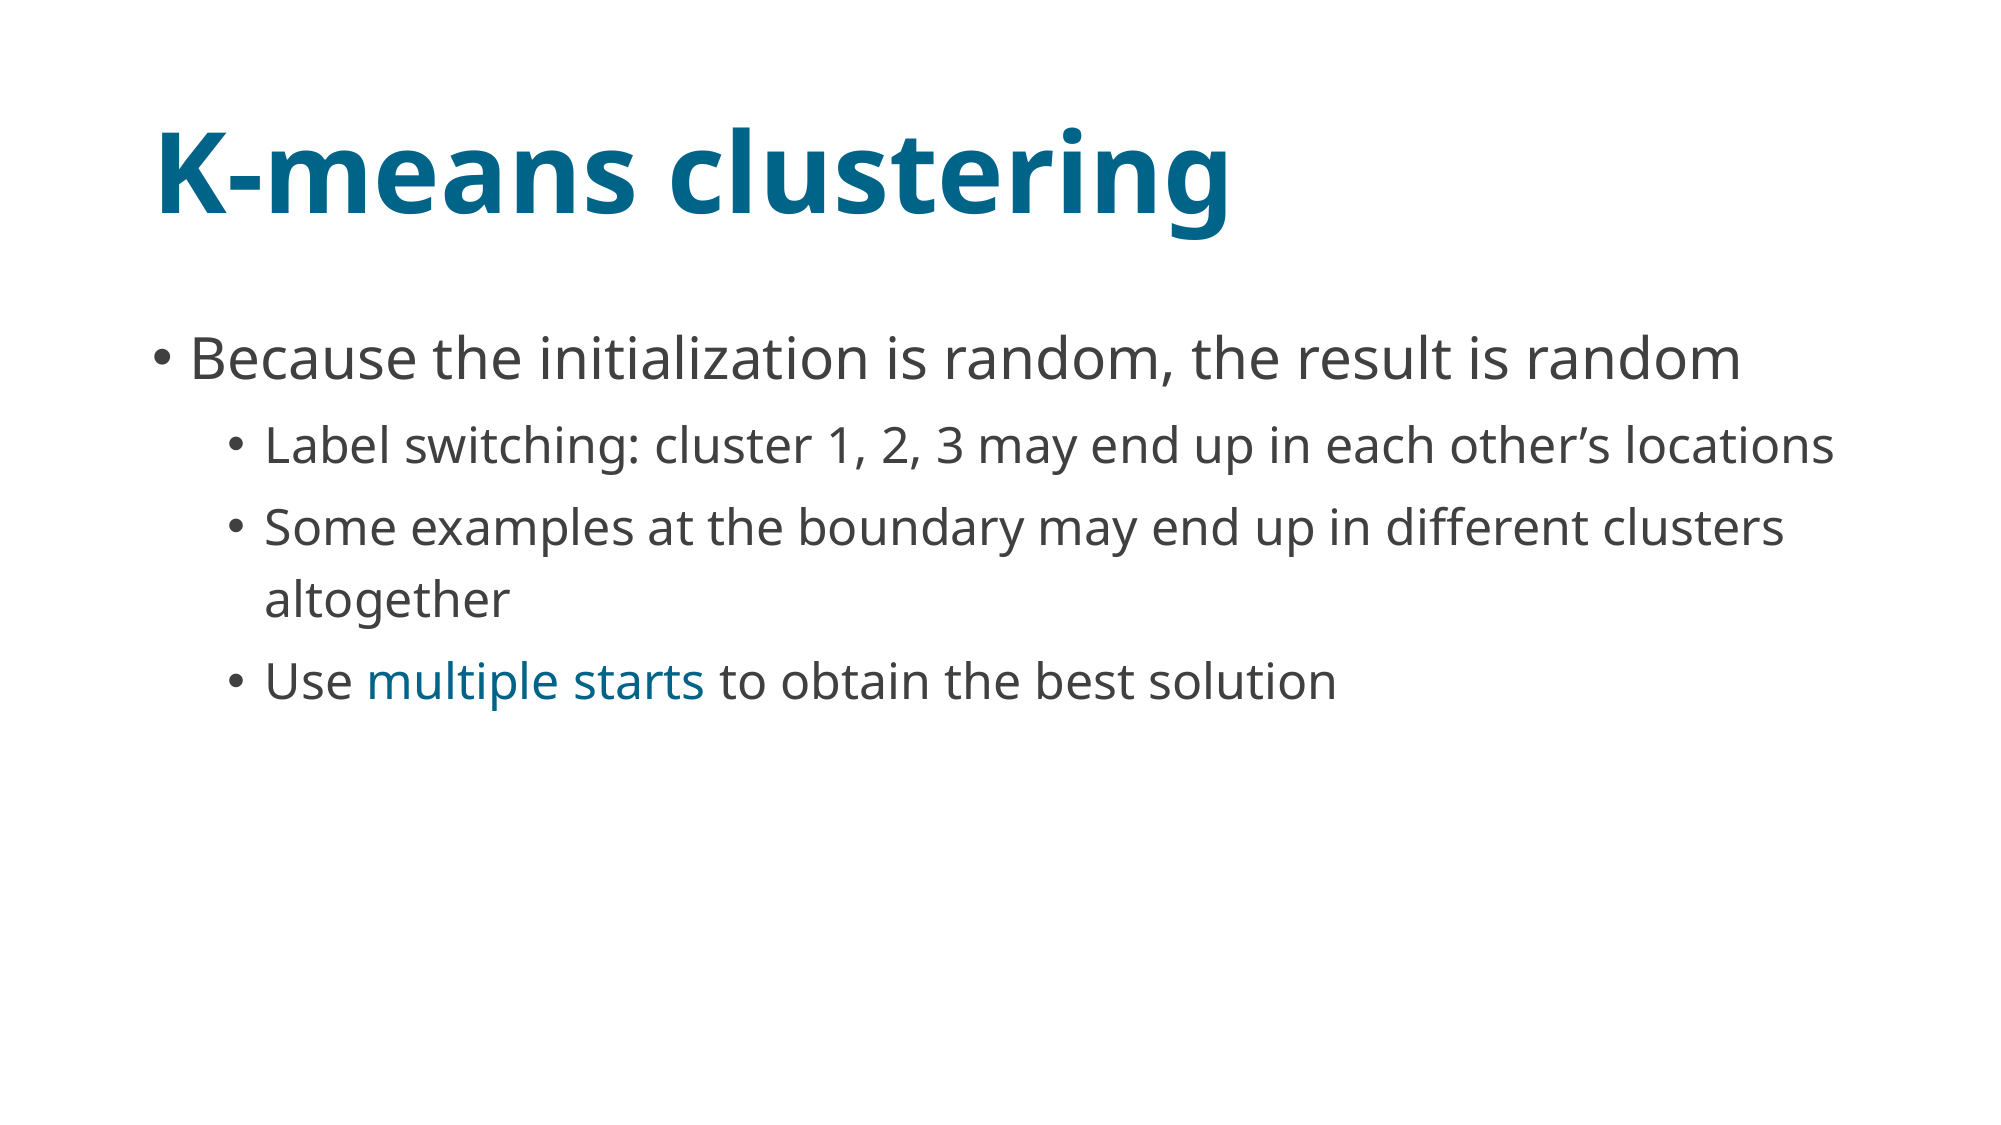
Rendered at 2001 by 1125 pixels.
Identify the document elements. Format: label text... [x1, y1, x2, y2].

title K-means clustering [137, 59, 1863, 278]
list Because the initialization is random, the result is random Label switching: cluster 1, 2, 3 may end up in each other’s locations Some examples at the boundary may end up in different clusters altogether Use multiple starts to obtain the best solution [137, 299, 1863, 1066]
